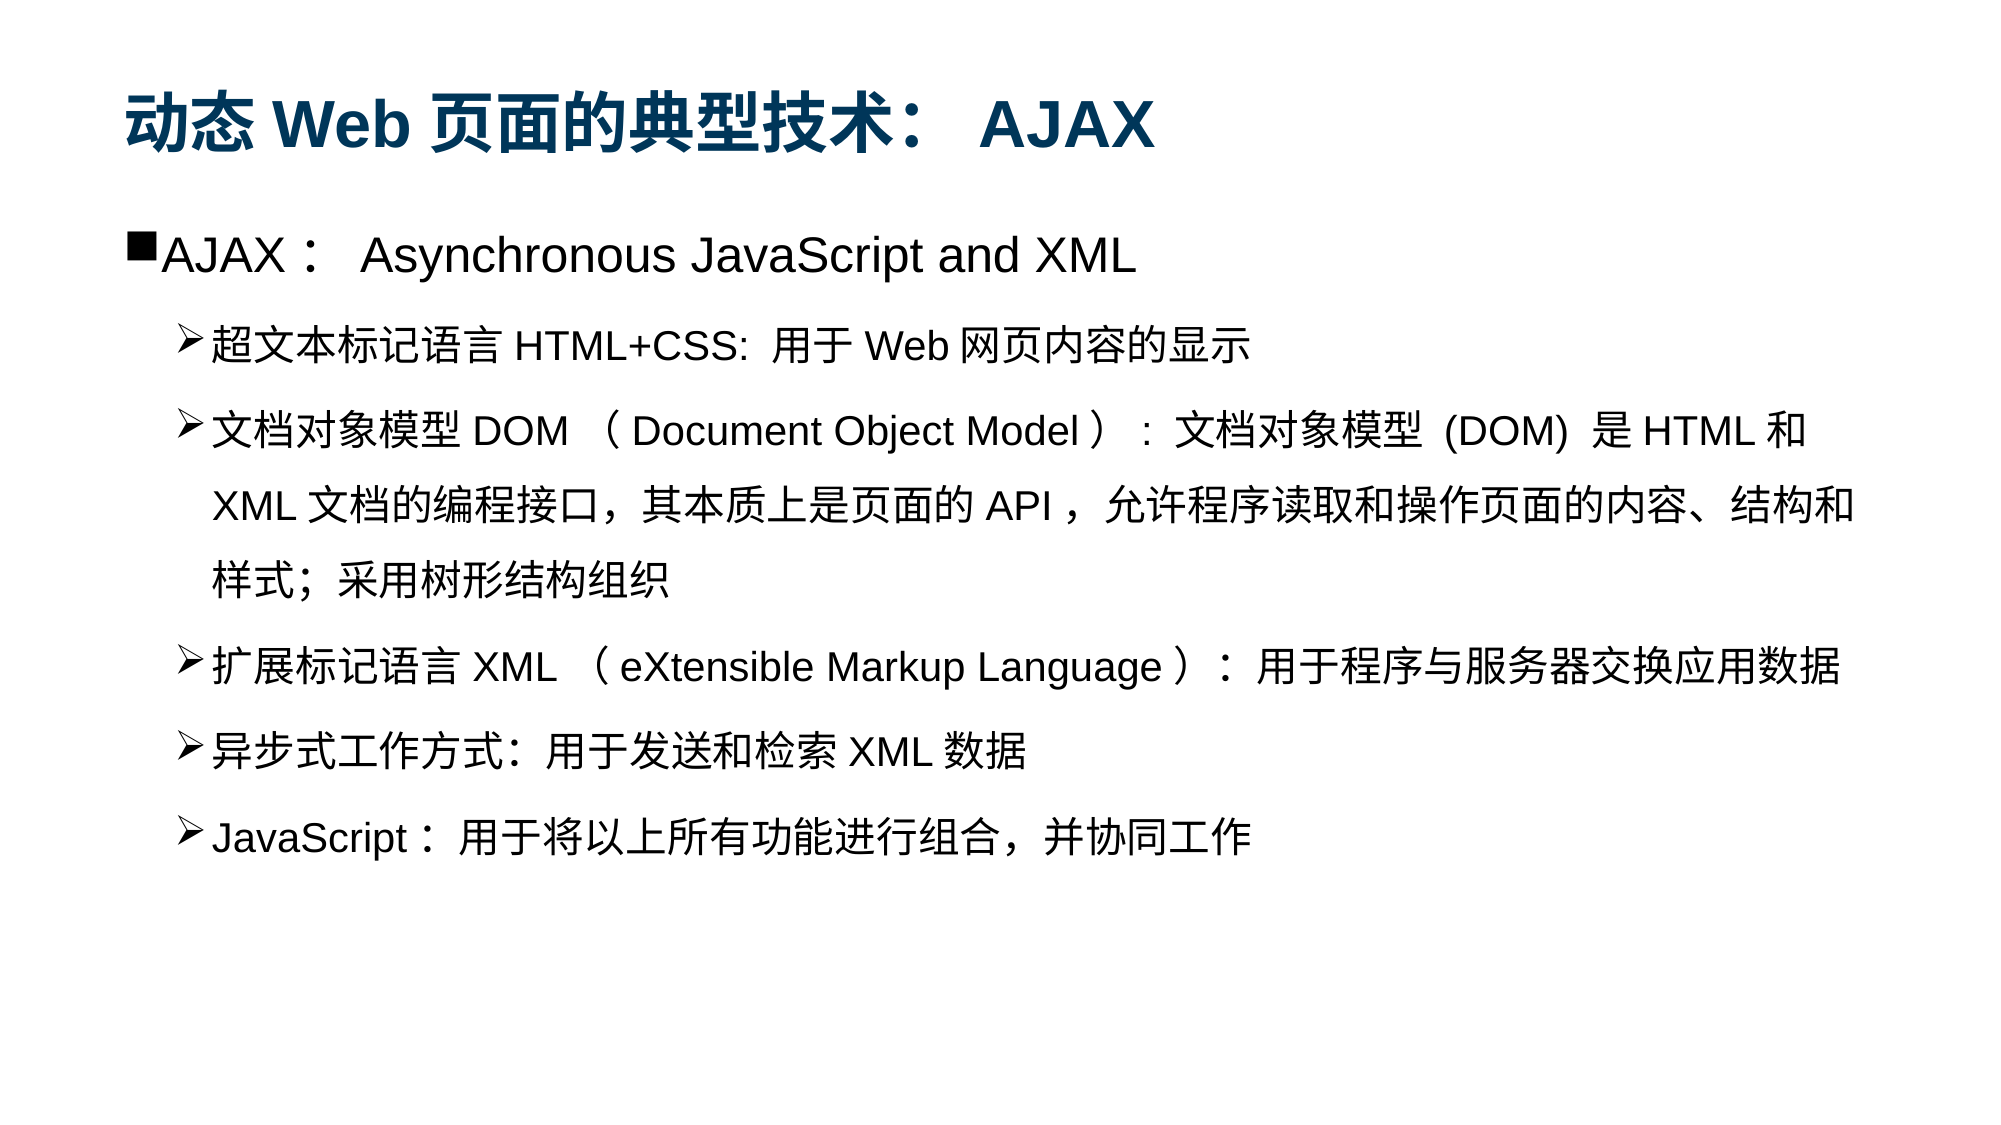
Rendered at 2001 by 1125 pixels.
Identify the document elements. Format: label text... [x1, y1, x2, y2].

title 动态Web页面的典型技术：AJAX [108, 21, 1890, 169]
list AJAX：Asynchronous JavaScript and XML 超文本标记语言HTML+CSS: 用于Web网页内容的显示 文档对象模型DOM（Document Object Model）: 文档对象模型 (DOM) 是HTML和XML文档的编程接口，其本质上是页面的API，允许程序读取和操作页面的内容、结构和样式；采用树形结构组织 扩展标记语言XML（eXtensible Markup Language）：用于程序与服务器交换应用数据 异步式工作方式：用于发送和检索XML数据 JavaScript：用于将以上所有功能进行组合，并协同工作 [108, 185, 1890, 1007]
